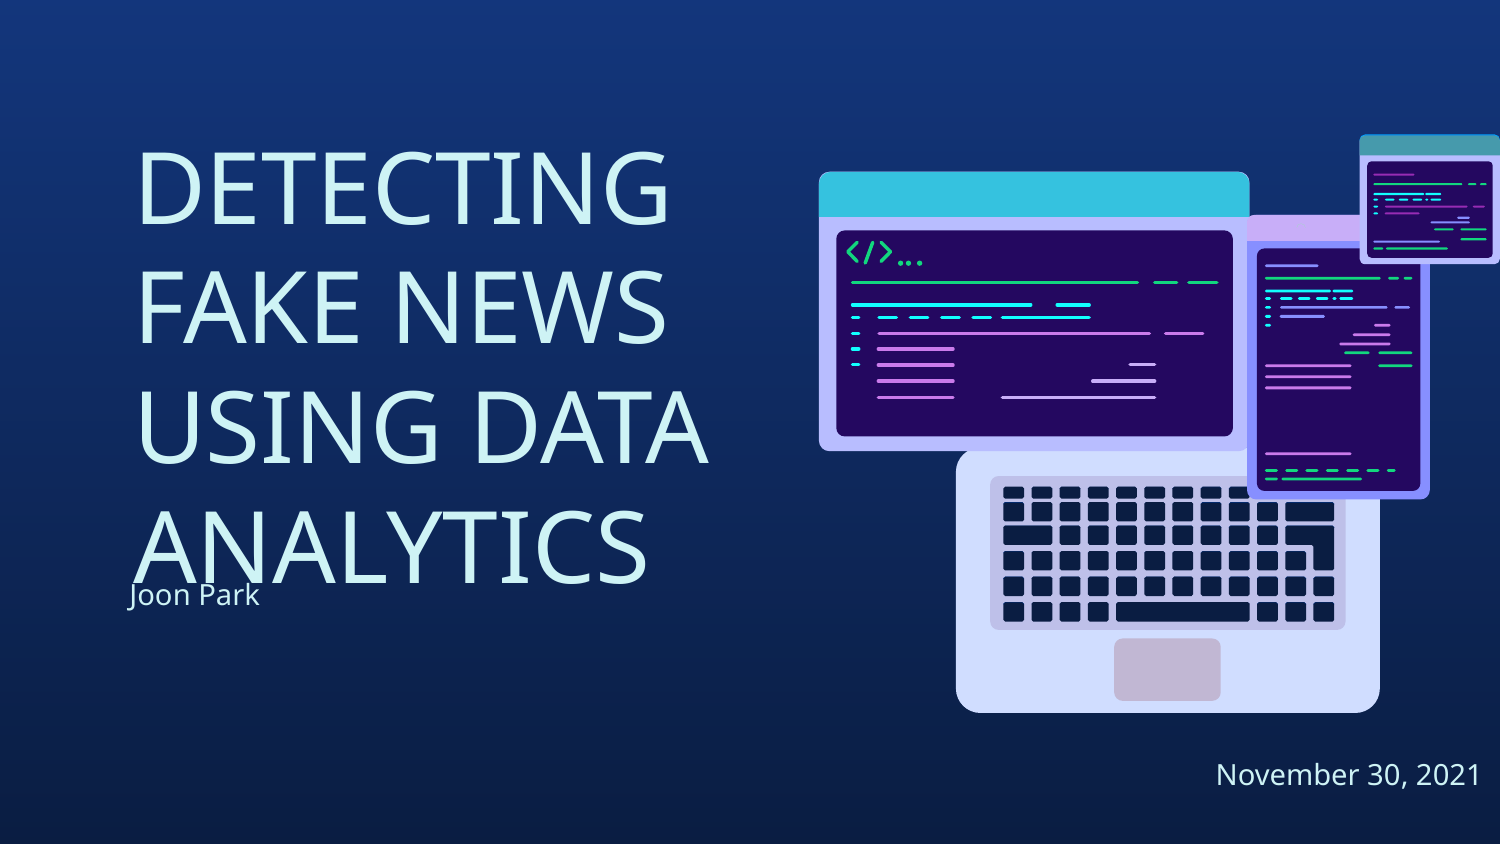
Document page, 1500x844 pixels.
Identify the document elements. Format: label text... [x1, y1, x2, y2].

text_box [1172, 551, 1194, 571]
text_box [1285, 577, 1307, 597]
text_box [1114, 638, 1221, 701]
text_box [1003, 503, 1025, 522]
title DETECTING FAKE NEWS USING DATA ANALYTICS [118, 148, 788, 560]
text_box [1200, 552, 1222, 571]
text_box [1313, 603, 1335, 622]
text_box [1352, 333, 1391, 337]
text_box [1059, 525, 1081, 545]
text_box [1388, 276, 1400, 280]
text_box [1200, 526, 1222, 545]
text_box [1378, 364, 1413, 368]
text_box [1228, 577, 1250, 597]
text_box [1200, 488, 1222, 499]
text_box [1003, 486, 1025, 499]
text_box [1087, 502, 1109, 522]
text_box [1228, 526, 1250, 545]
text_box [1144, 576, 1166, 597]
text_box [1257, 577, 1278, 597]
text_box [1031, 602, 1053, 622]
text_box [1339, 342, 1391, 346]
text_box [1031, 551, 1053, 571]
text_box [1116, 525, 1137, 545]
text_box [1343, 351, 1370, 355]
text_box [955, 449, 1380, 713]
text_box [1281, 477, 1363, 481]
text_box [1200, 577, 1222, 597]
text_box [818, 217, 1248, 452]
text_box [1257, 503, 1278, 522]
text_box November 30, 2021 [1200, 741, 1500, 844]
text_box [1264, 276, 1381, 280]
text_box [916, 260, 923, 266]
text_box [1373, 192, 1425, 196]
text_box [1313, 577, 1335, 597]
text_box [1031, 576, 1053, 597]
text_box [1172, 502, 1194, 522]
text_box [1087, 576, 1109, 597]
text_box [1144, 525, 1166, 545]
text_box [1228, 552, 1250, 571]
text_box [1264, 477, 1279, 481]
text_box [1378, 351, 1413, 355]
text_box [1144, 486, 1166, 499]
text_box [1264, 386, 1352, 390]
text_box [1228, 503, 1250, 522]
text_box [1257, 552, 1278, 571]
text_box [1059, 486, 1081, 499]
text_box [1172, 576, 1194, 597]
text_box [1403, 276, 1413, 280]
text_box [1031, 502, 1053, 522]
text_box [1116, 602, 1250, 622]
text_box [1116, 551, 1137, 571]
text_box [1285, 603, 1307, 622]
text_box [1279, 314, 1325, 318]
text_box [1116, 502, 1137, 522]
text_box [1144, 502, 1166, 522]
text_box [1087, 525, 1109, 545]
text_box [1257, 526, 1278, 545]
text_box Joon Park [114, 560, 792, 683]
text_box [1359, 156, 1500, 265]
text_box [818, 171, 1250, 217]
text_box [1200, 503, 1222, 522]
text_box [1264, 289, 1332, 293]
text_box [1247, 241, 1430, 500]
text_box [1257, 603, 1278, 622]
text_box [836, 230, 1233, 437]
text_box [1264, 452, 1352, 456]
text_box [1003, 525, 1053, 545]
text_box [1359, 135, 1500, 156]
text_box [1116, 486, 1137, 499]
text_box [1003, 552, 1025, 571]
text_box [1059, 551, 1081, 571]
text_box [1332, 289, 1354, 293]
text_box [1425, 192, 1442, 196]
text_box [1367, 161, 1493, 258]
text_box [1264, 264, 1319, 268]
text_box [1116, 576, 1137, 597]
text_box [897, 260, 904, 266]
text_box [1264, 375, 1352, 379]
text_box [1172, 486, 1194, 499]
text_box [1031, 486, 1053, 499]
text_box [1003, 603, 1025, 622]
text_box [905, 260, 912, 266]
text_box [1256, 248, 1421, 491]
text_box [1059, 576, 1081, 597]
text_box [1247, 214, 1359, 241]
text_box [1264, 364, 1352, 368]
text_box [1087, 551, 1109, 571]
text_box [1087, 602, 1109, 622]
text_box [1285, 526, 1335, 571]
text_box [1373, 323, 1391, 327]
text_box [1172, 525, 1194, 545]
text_box [1059, 602, 1081, 622]
text_box [1285, 503, 1335, 522]
text_box [1003, 577, 1025, 597]
text_box [1087, 486, 1109, 499]
text_box [1059, 502, 1081, 522]
text_box [990, 476, 1346, 630]
text_box [1228, 488, 1250, 499]
text_box [1144, 551, 1166, 571]
